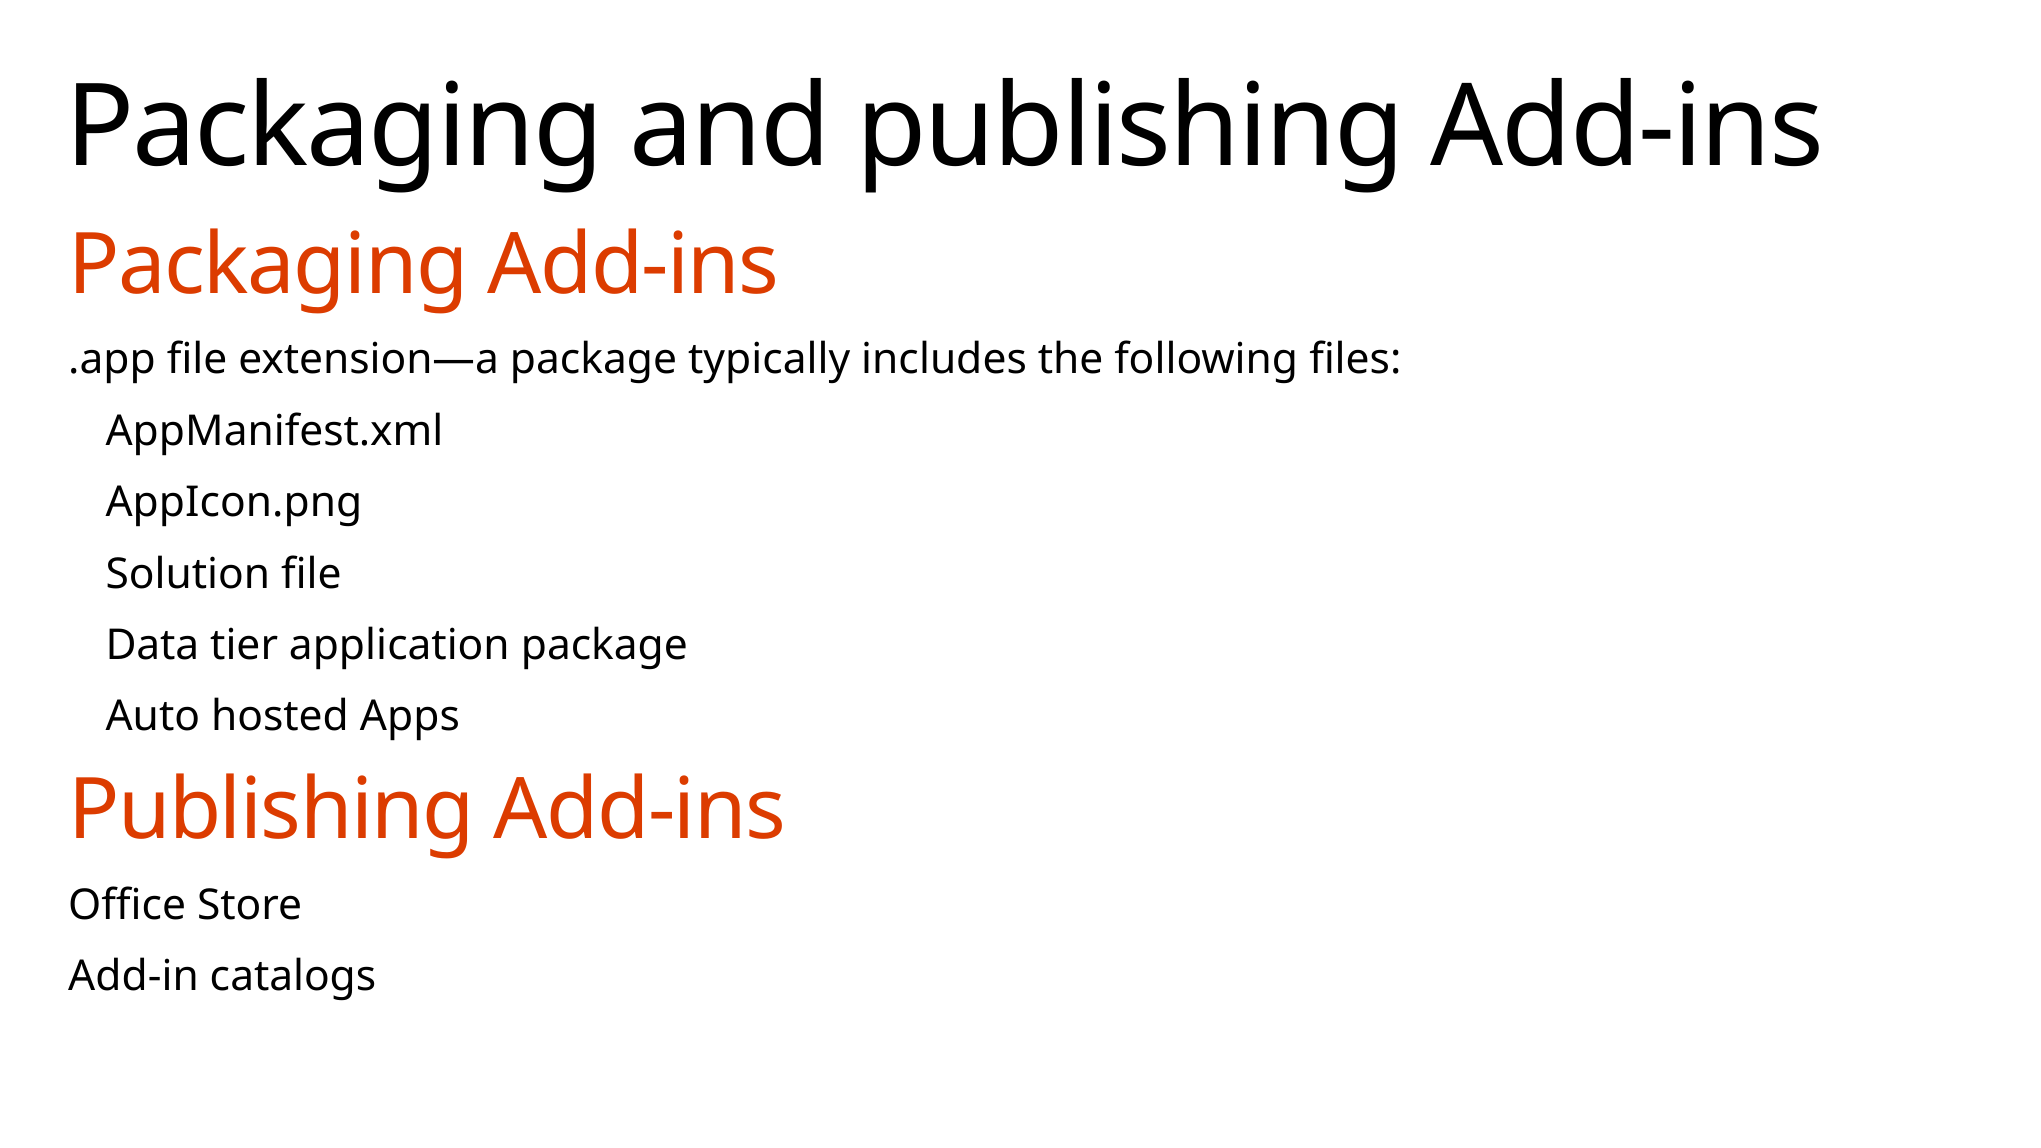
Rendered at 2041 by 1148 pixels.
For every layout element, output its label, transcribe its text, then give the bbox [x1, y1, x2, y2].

list Packaging Add-ins .app file extension—a package typically includes the following files: AppManifest.xml AppIcon.png Solution file Data tier application package Auto hosted Apps Publishing Add-ins Office Store Add-in catalogs [37, 195, 1987, 1096]
title Packaging and publishing Add-ins [41, 51, 1908, 177]
